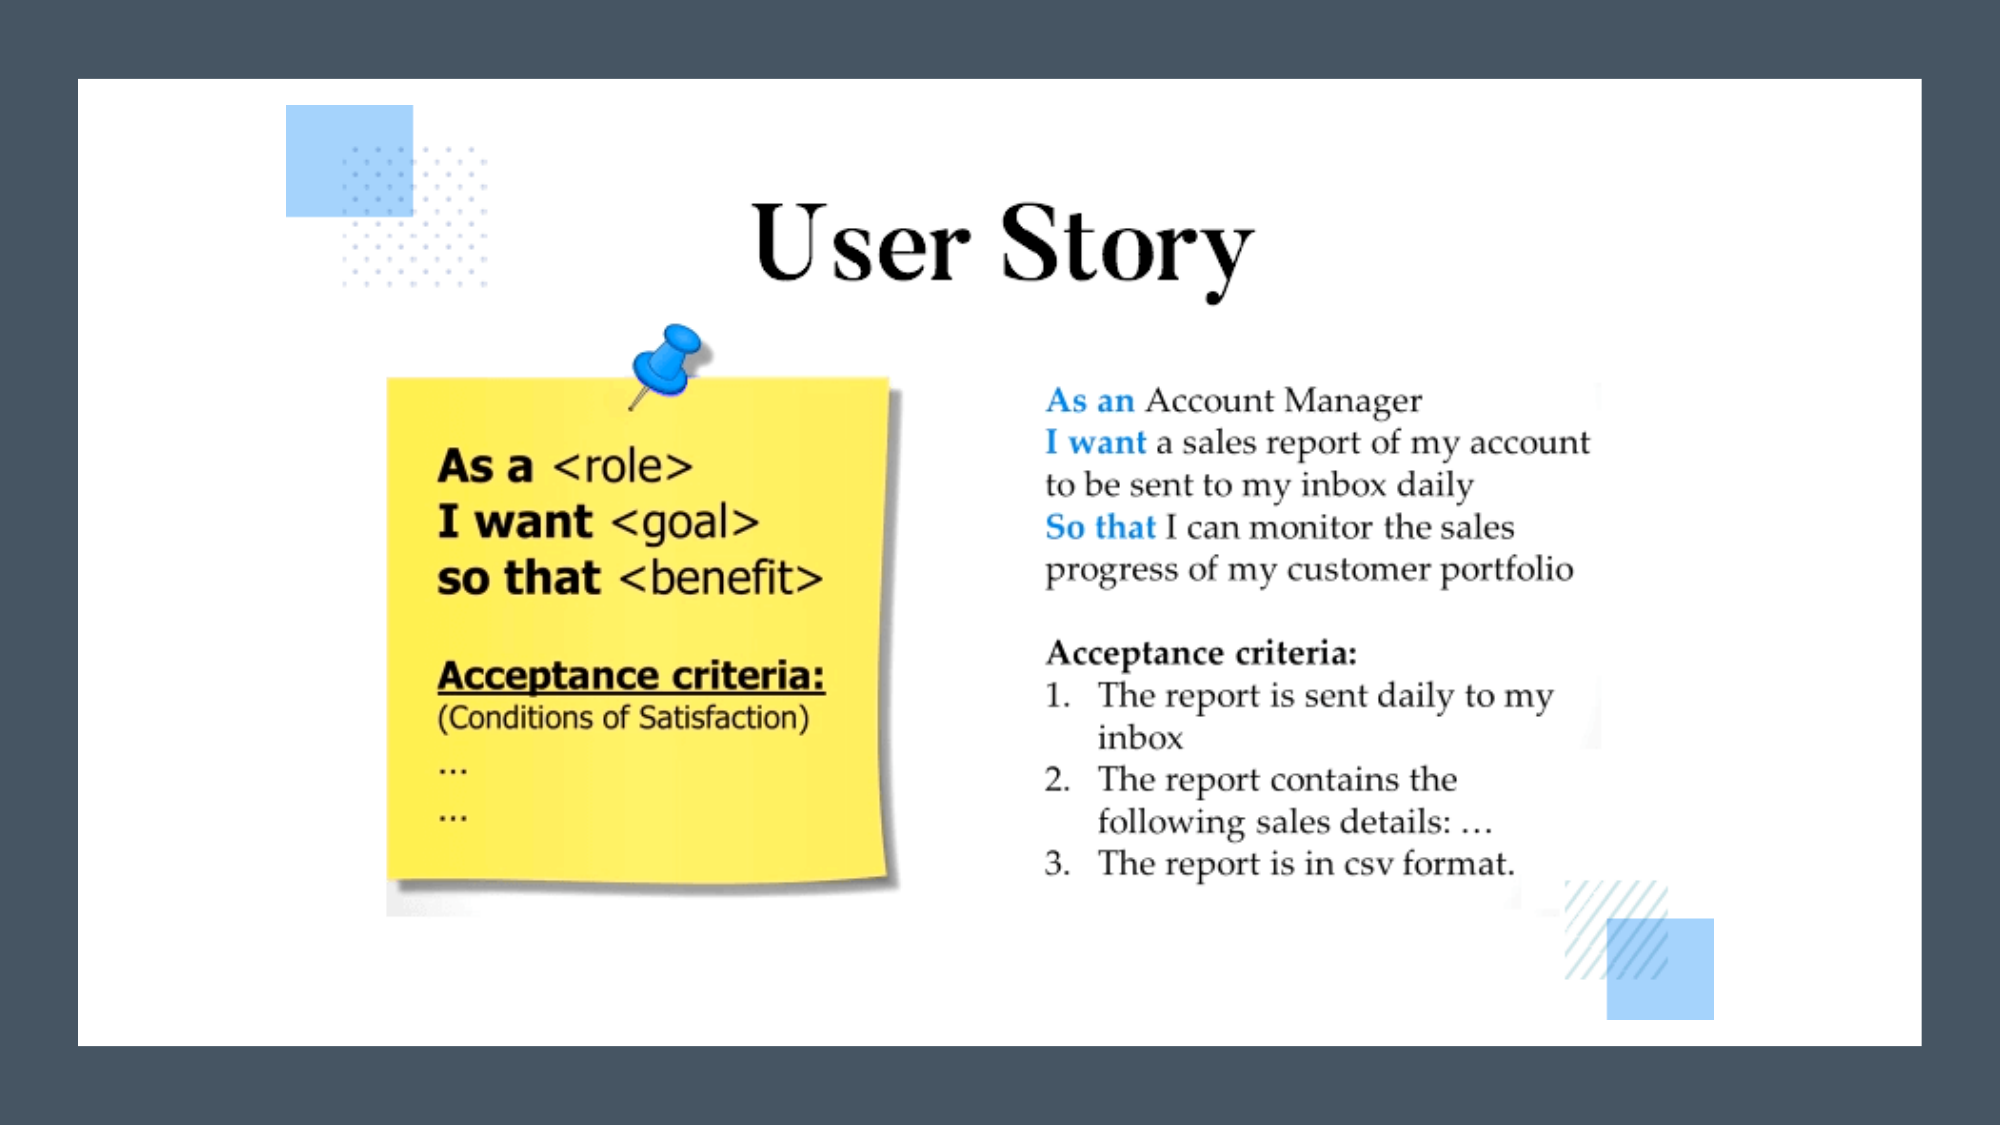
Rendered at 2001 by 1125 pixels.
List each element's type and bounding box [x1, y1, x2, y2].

text_box [77, 78, 1923, 1047]
picture [285, 105, 1714, 1020]
text_box [0, 0, 2000, 1125]
